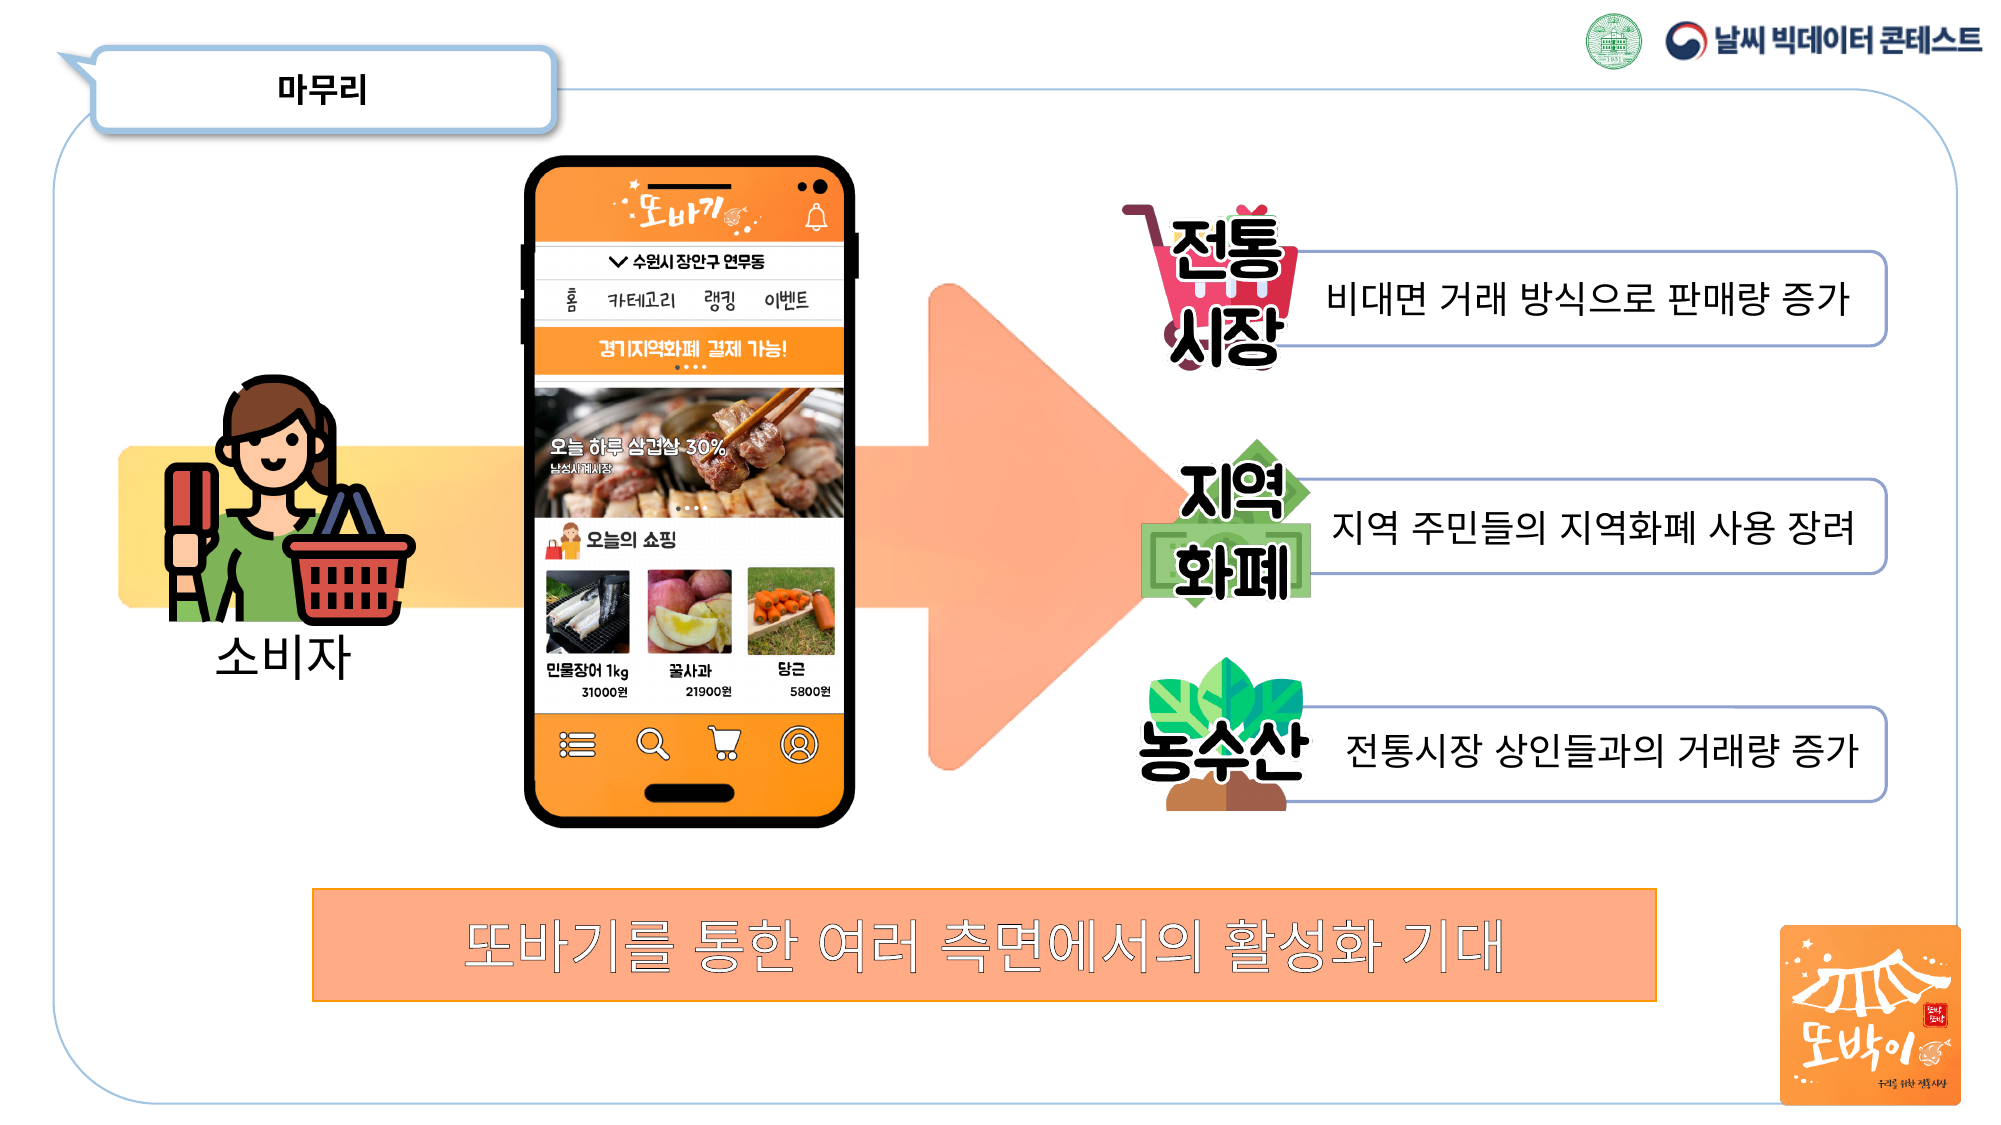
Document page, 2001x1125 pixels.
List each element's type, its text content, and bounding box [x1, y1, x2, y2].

text_box [52, 88, 1958, 1105]
picture [1767, 911, 1969, 1121]
picture [118, 127, 1332, 886]
text_box 마무리 [62, 46, 556, 132]
picture [1572, 0, 2000, 83]
